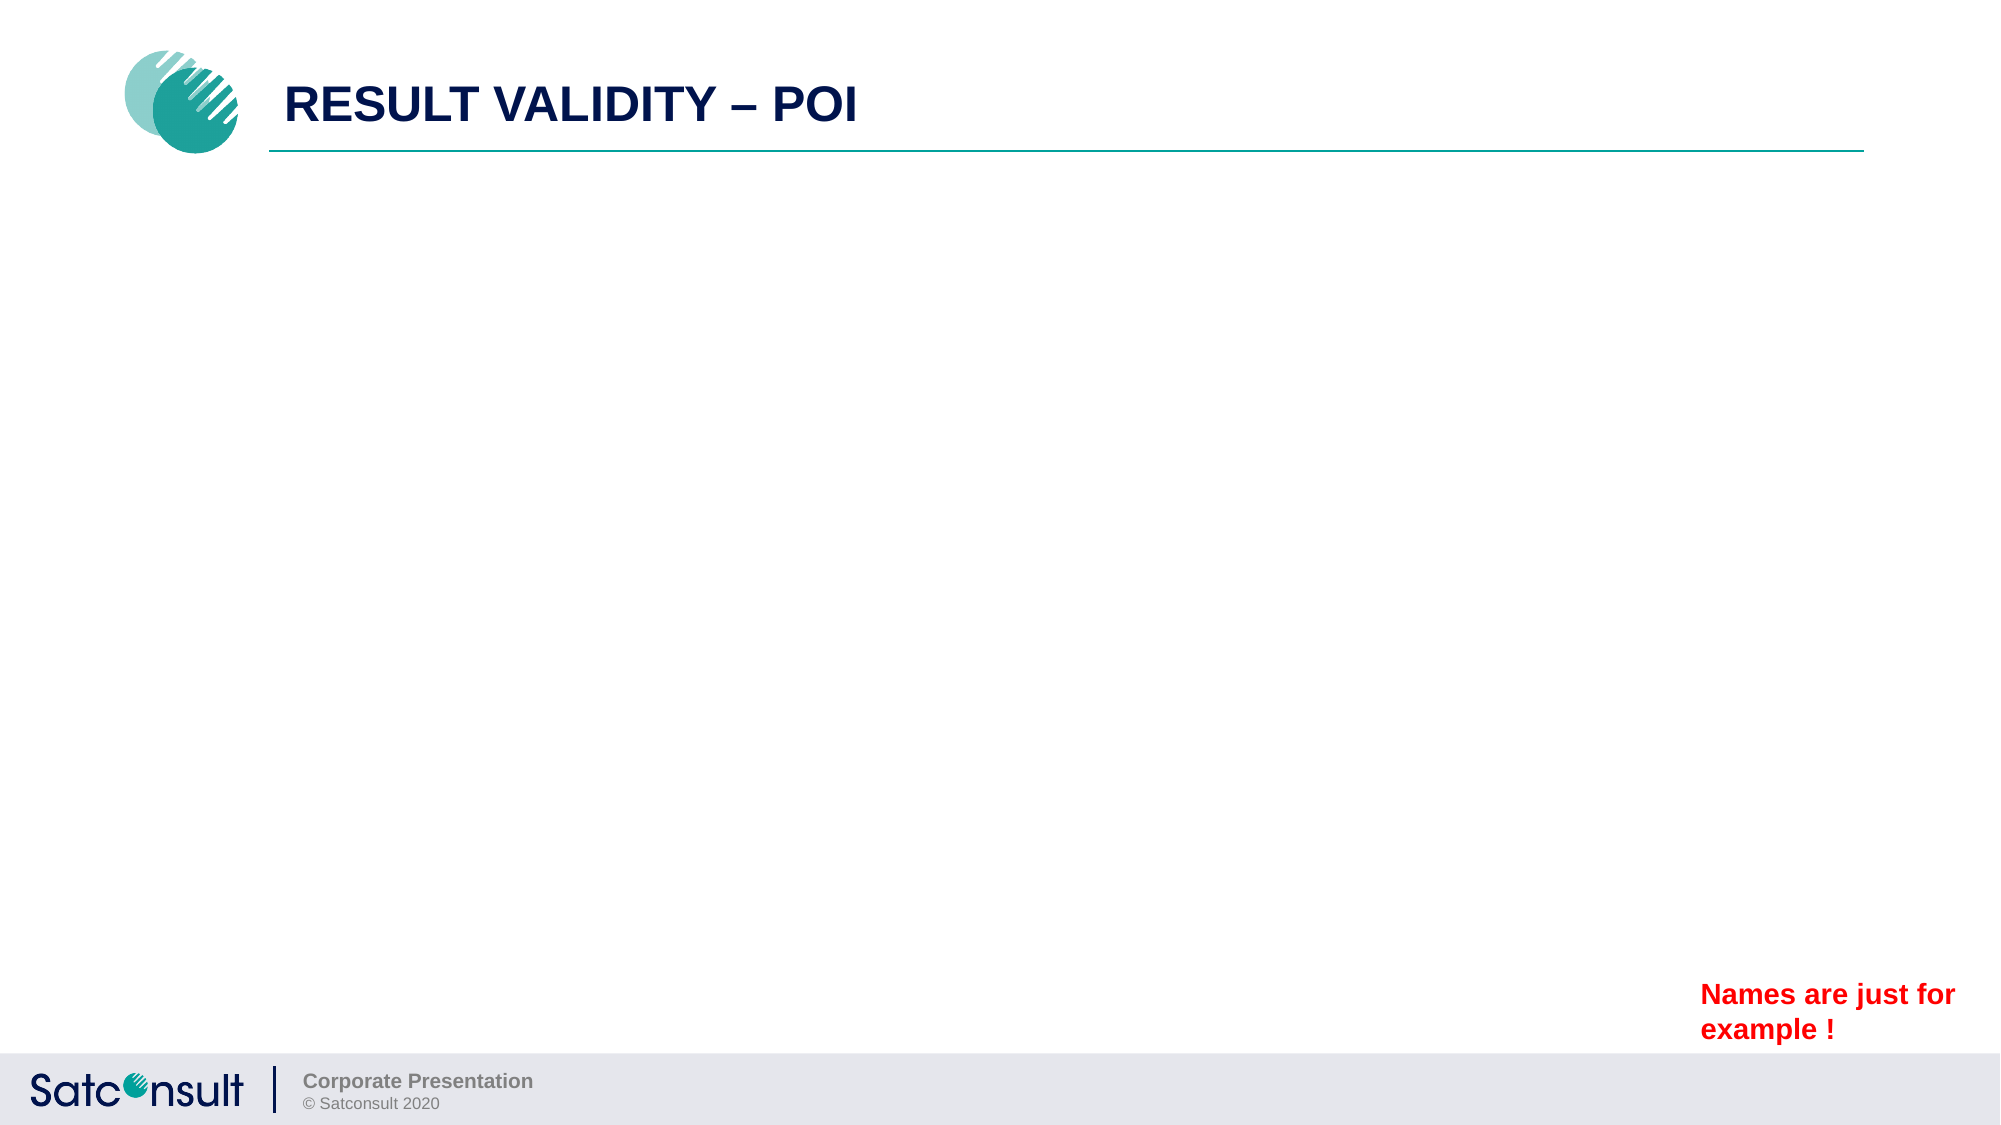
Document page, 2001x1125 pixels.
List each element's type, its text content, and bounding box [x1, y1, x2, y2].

title Result validity – POI [269, 59, 1863, 151]
picture [151, 66, 239, 155]
text_box Names are just for example ! [1685, 968, 2000, 1088]
picture [0, 1042, 275, 1111]
